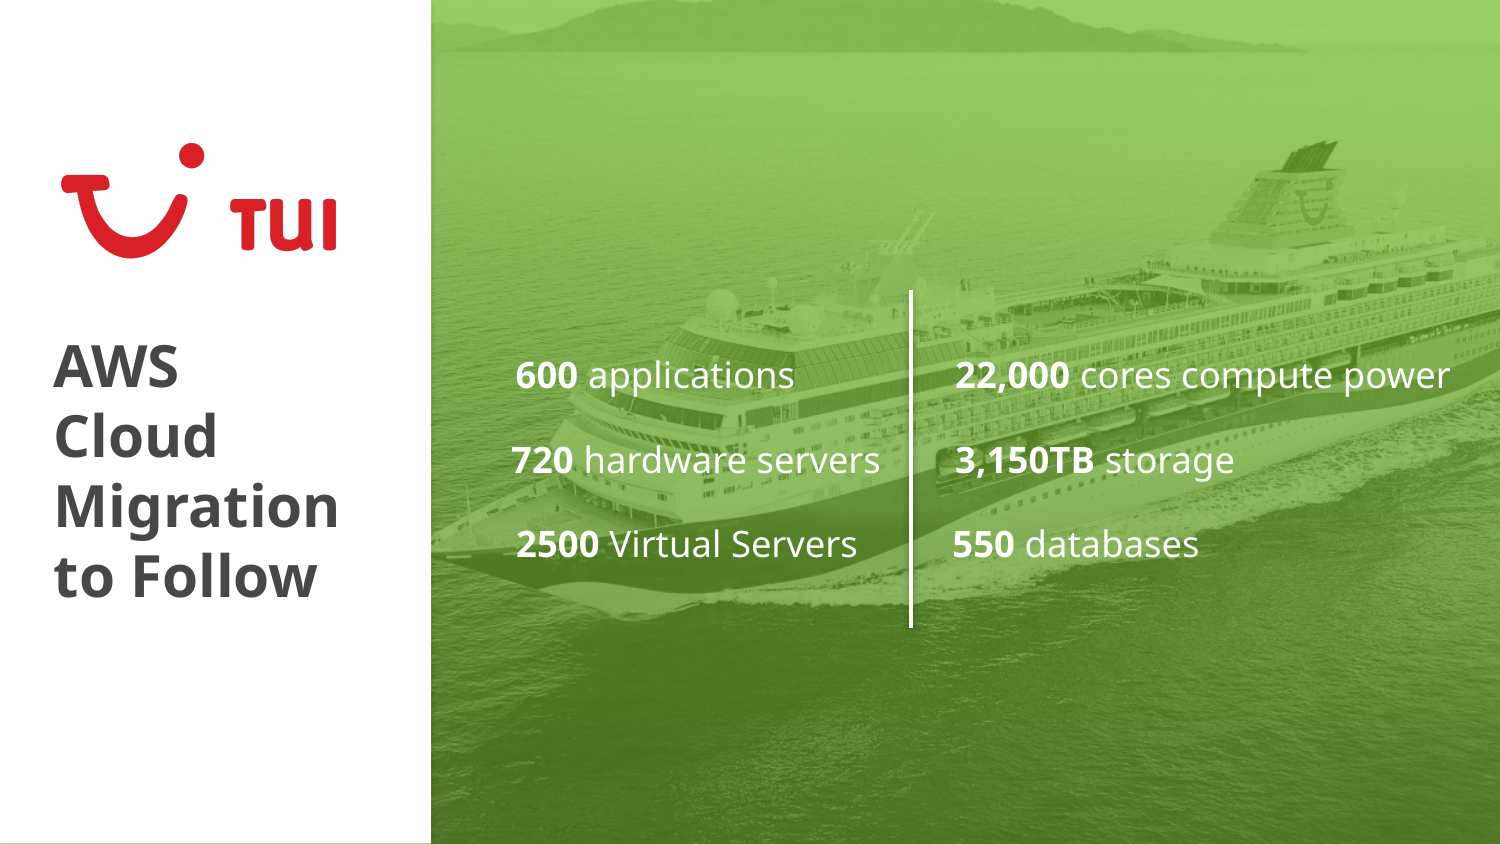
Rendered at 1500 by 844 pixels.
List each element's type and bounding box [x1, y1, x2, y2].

text_box [510, 289, 1486, 628]
picture [430, 0, 1500, 844]
text_box [0, 0, 428, 844]
